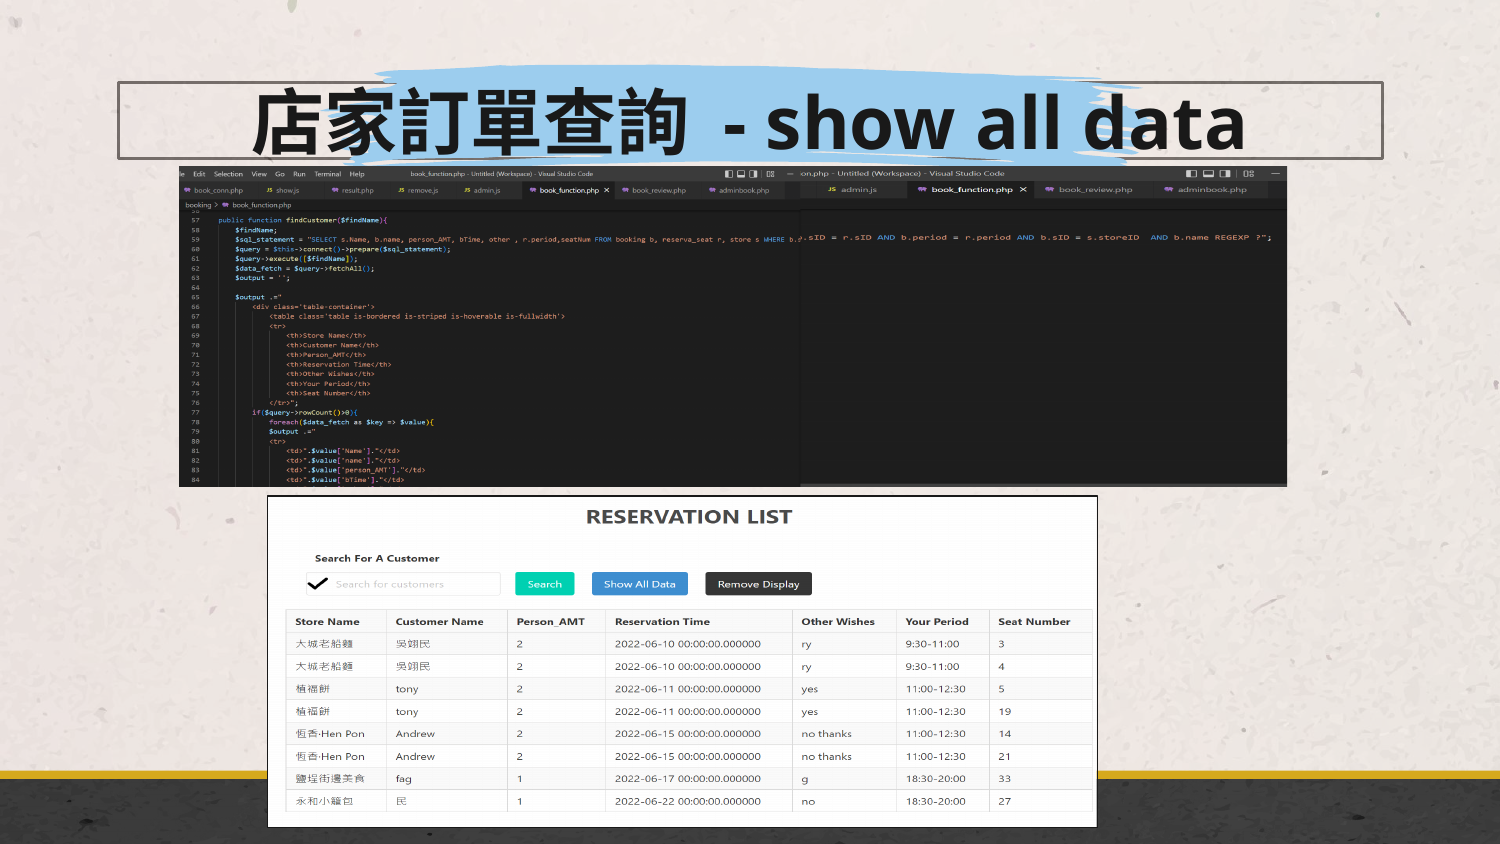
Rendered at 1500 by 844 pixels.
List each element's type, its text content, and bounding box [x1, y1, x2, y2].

title 店家訂單查詢 - show all data [118, 72, 1382, 167]
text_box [178, 166, 1288, 488]
picture [0, 496, 1500, 844]
